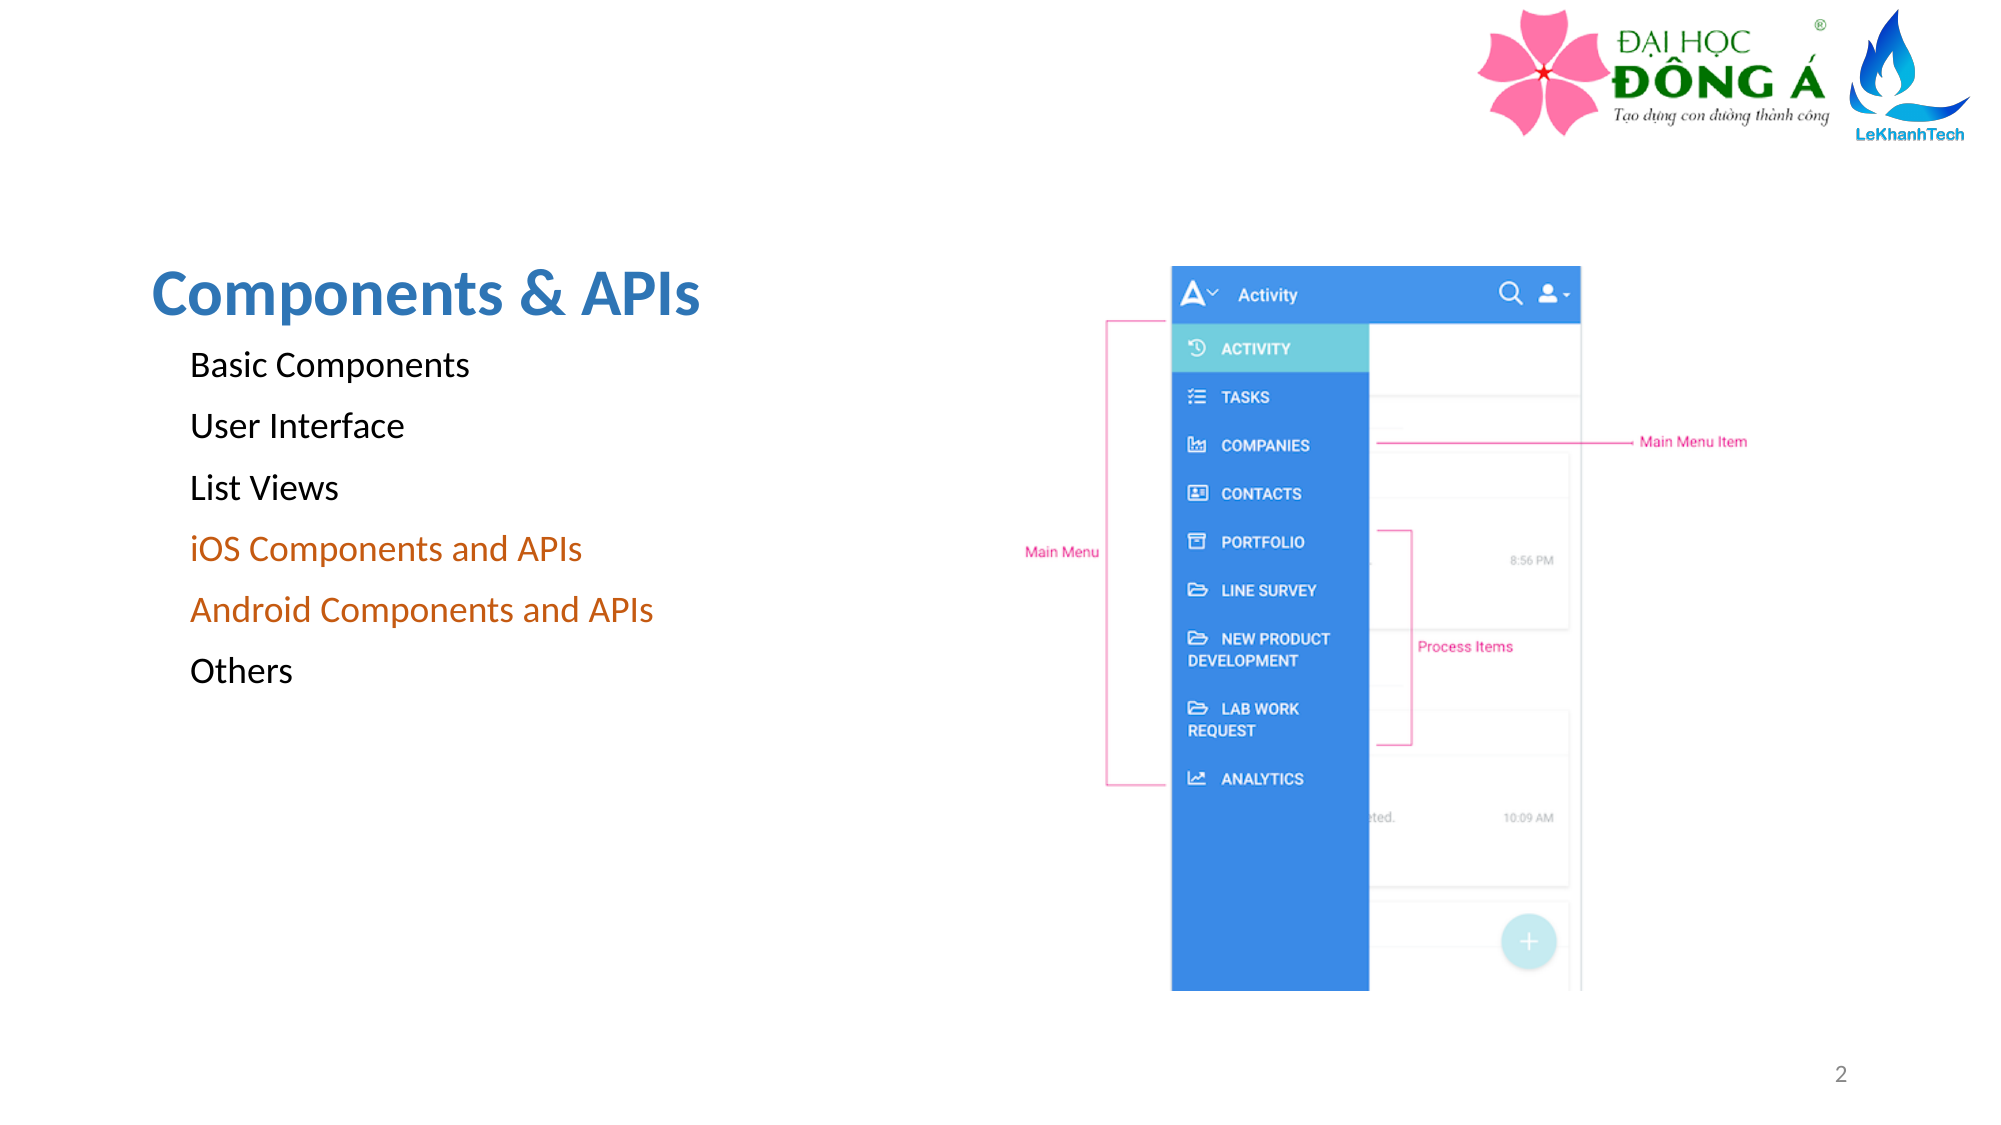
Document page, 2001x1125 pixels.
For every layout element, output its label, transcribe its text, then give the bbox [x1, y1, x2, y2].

title Components & APIs [137, 75, 783, 337]
picture [1465, 5, 1980, 144]
slide_number 2 [1412, 1042, 1863, 1103]
list Basic Components User Interface List Views iOS Components and APIs Android Components and APIs Others [137, 337, 783, 963]
picture [1001, 266, 1770, 991]
